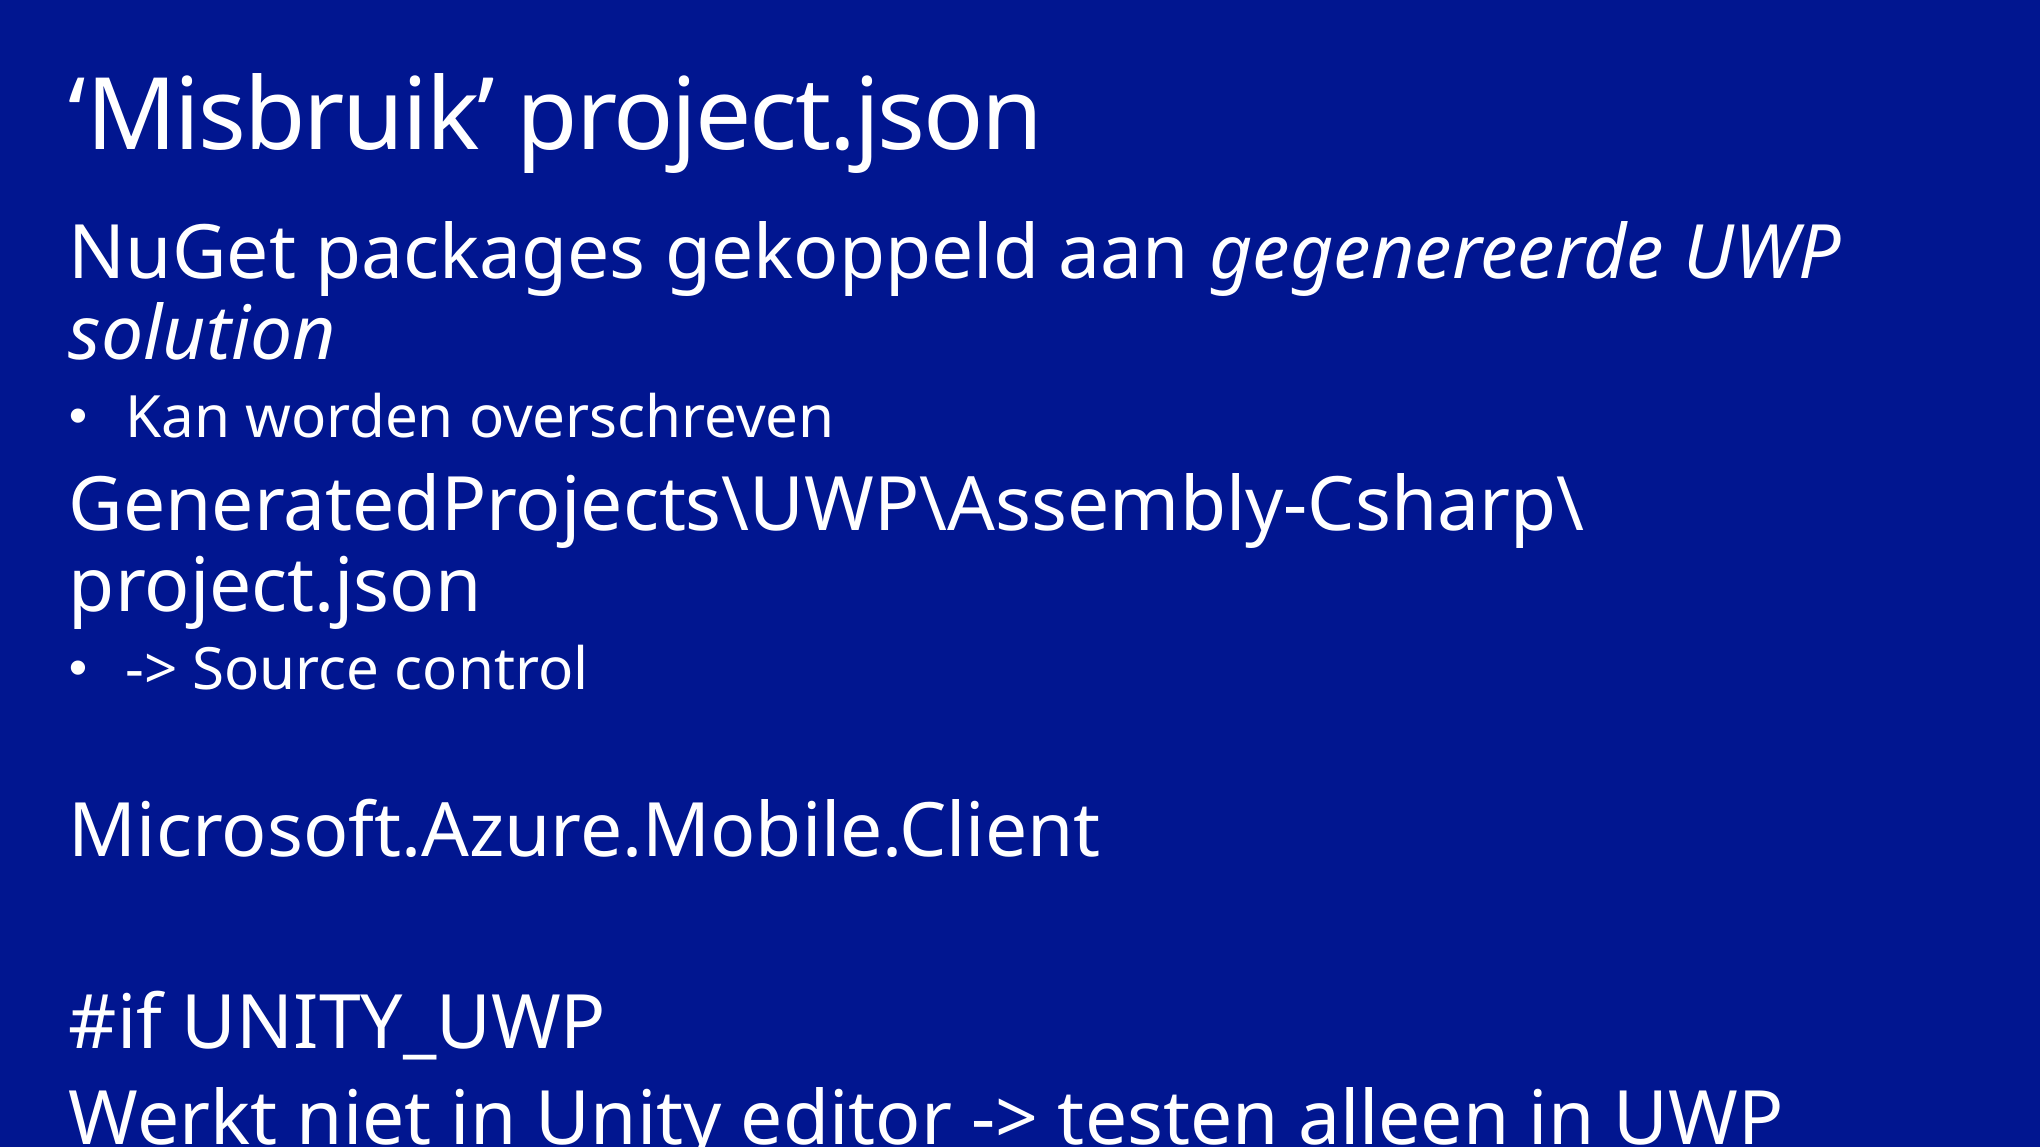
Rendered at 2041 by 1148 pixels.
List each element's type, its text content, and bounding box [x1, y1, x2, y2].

list NuGet packages gekoppeld aan gegenereerde UWP solution Kan worden overschreven GeneratedProjects\UWP\Assembly-Csharp\project.json -> Source control Microsoft.Azure.Mobile.Client #if UNITY_UWP Werkt niet in Unity editor -> testen alleen in UWP solution. [45, 198, 1996, 1022]
title ‘Misbruik’ project.json [45, 48, 1996, 198]
